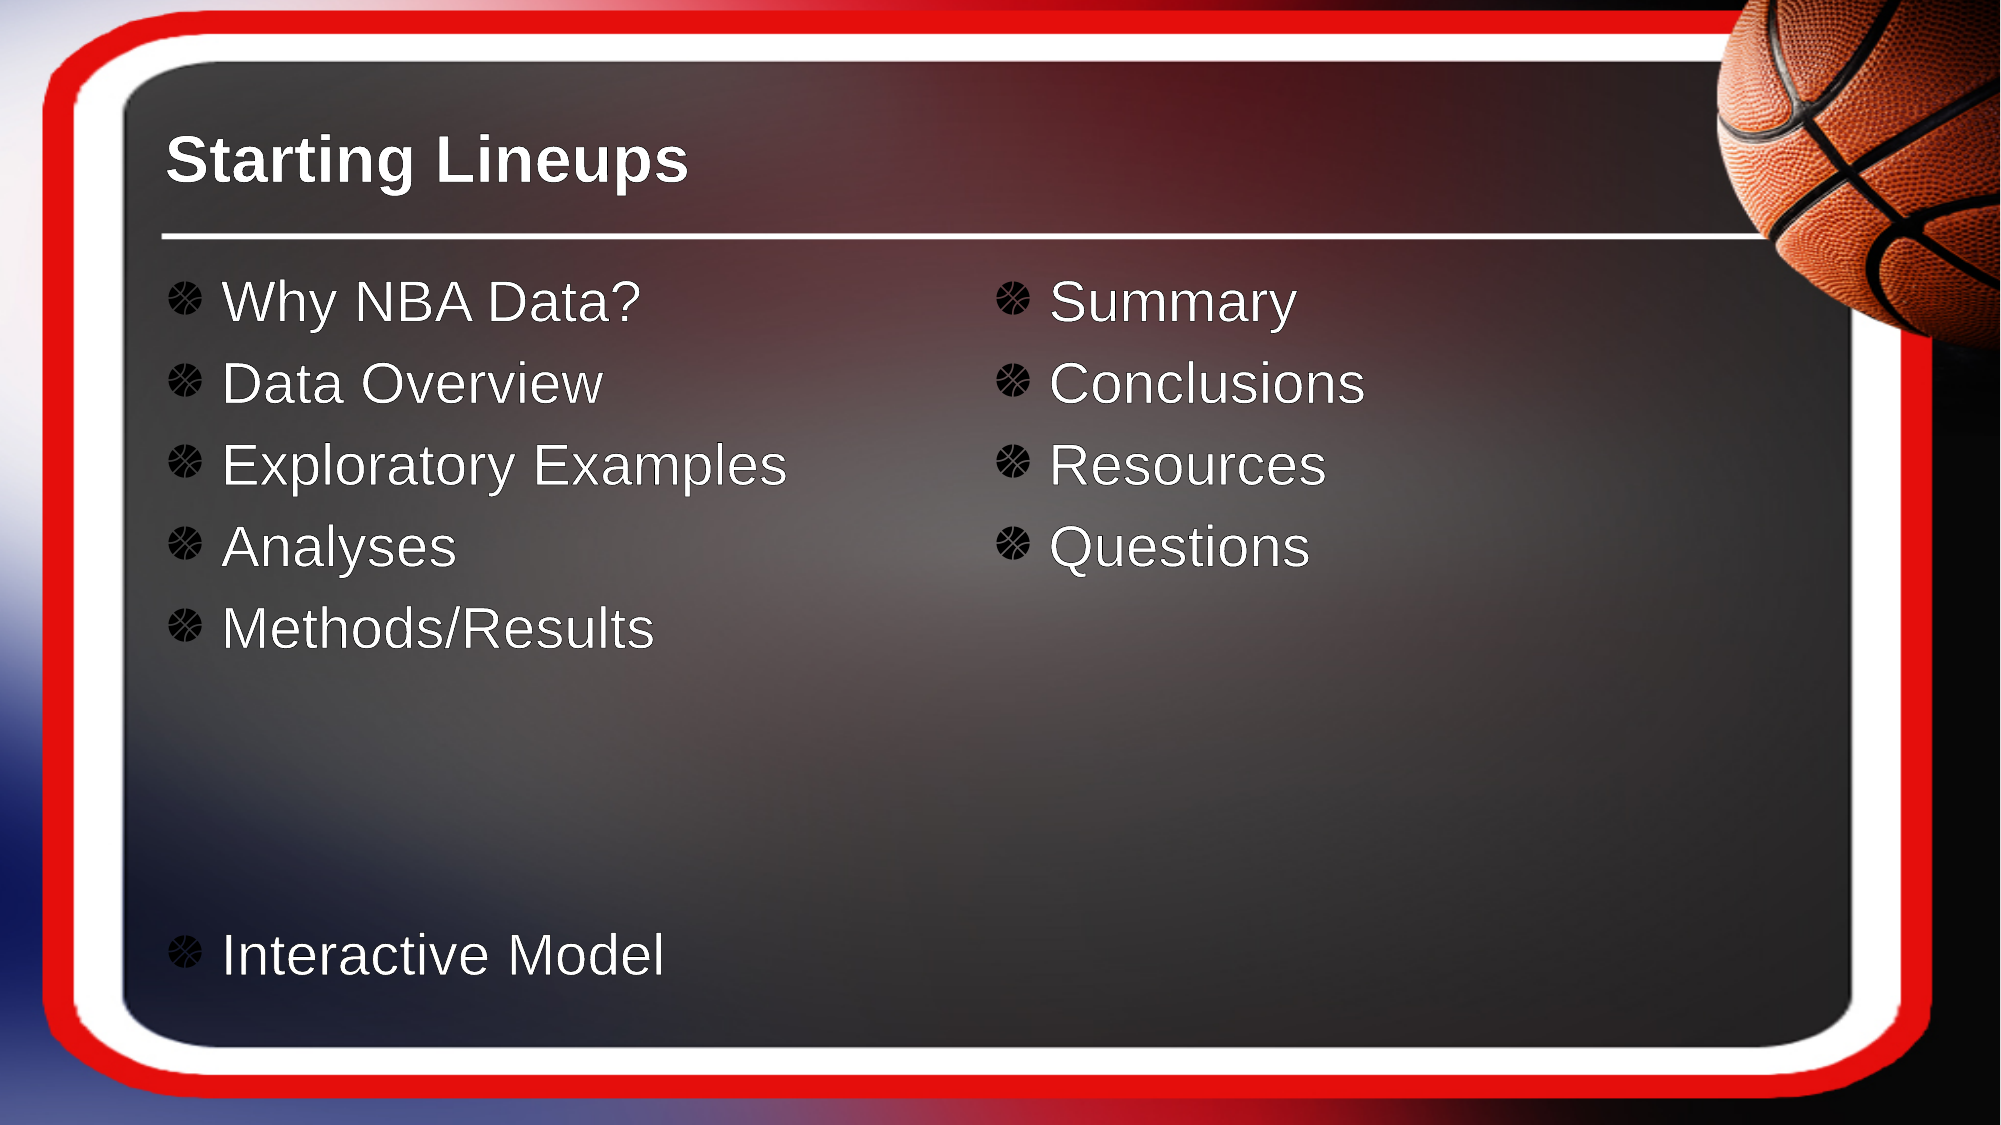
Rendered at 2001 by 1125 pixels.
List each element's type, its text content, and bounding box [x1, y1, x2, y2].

picture [0, 0, 2001, 1125]
title Starting Lineups [149, 113, 1835, 198]
list Why NBA Data? Data Overview Exploratory Examples Analyses Methods/Results Interactive Model Summary Conclusions Resources Questions [149, 255, 1835, 1000]
